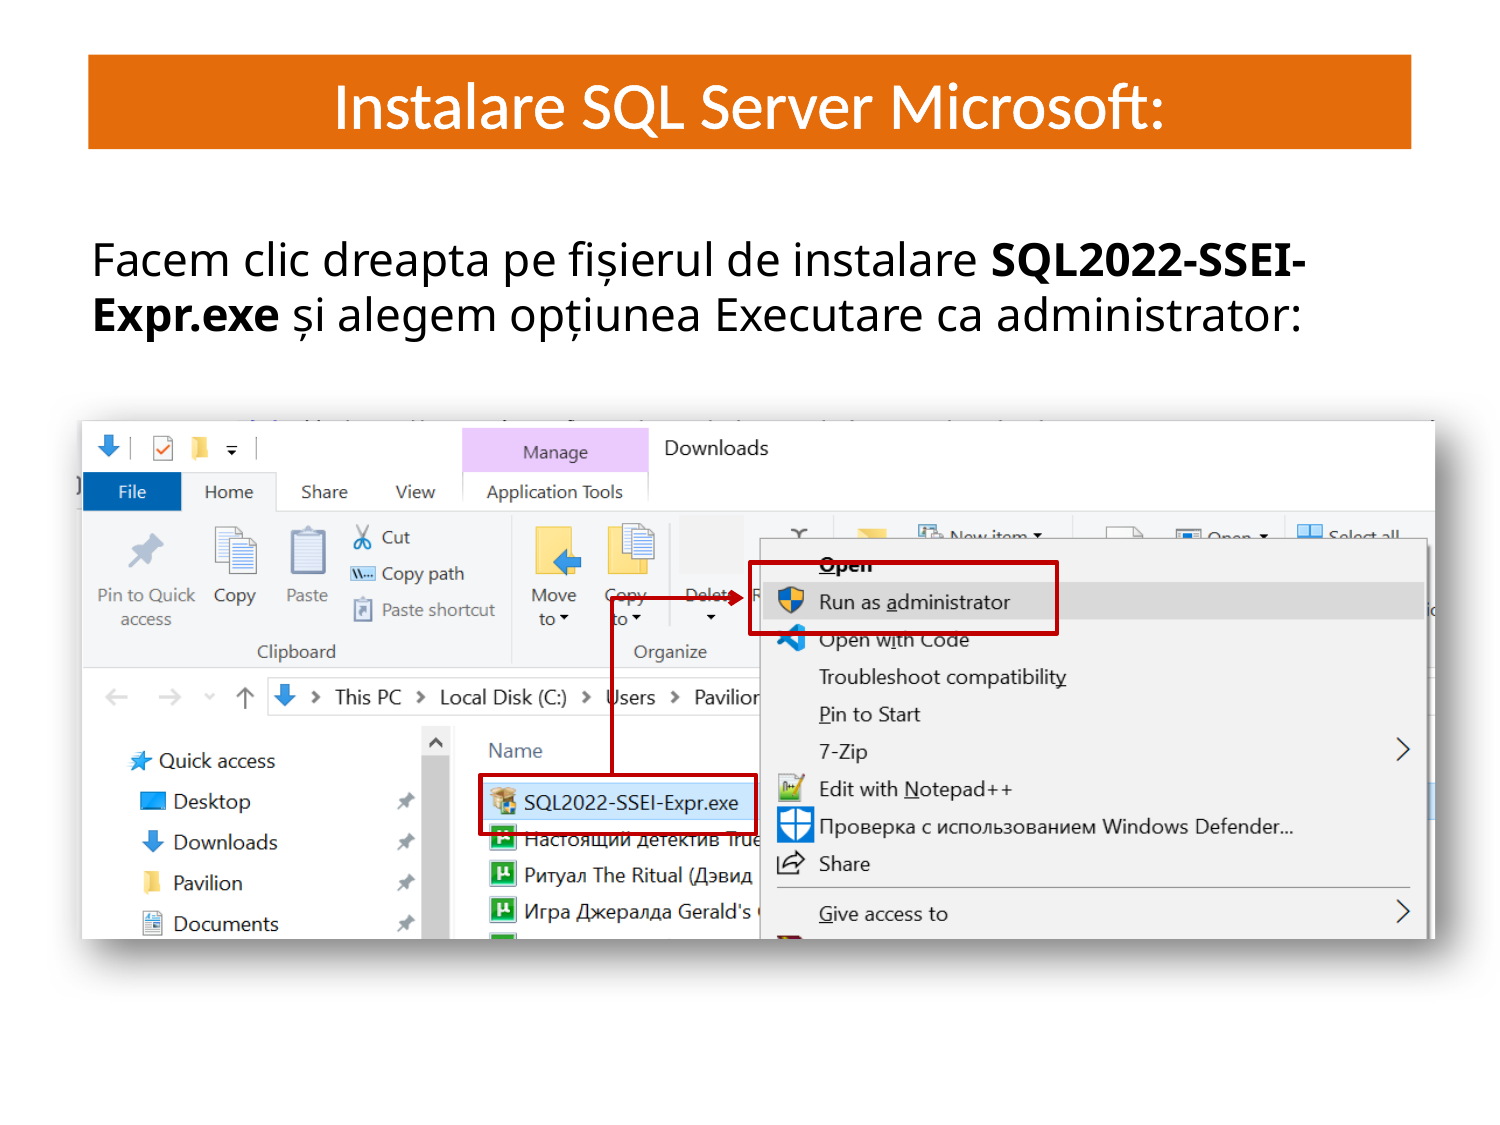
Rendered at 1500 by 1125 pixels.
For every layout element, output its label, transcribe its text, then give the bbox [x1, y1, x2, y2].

picture [76, 420, 1436, 939]
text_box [479, 597, 745, 776]
text_box Facem clic dreapta pe fișierul de instalare SQL2022-SSEI-Expr.exe și alegem opțiunea Executare ca administrator: [76, 223, 1412, 349]
text_box Instalare SQL Server Microsoft: [88, 54, 1412, 150]
